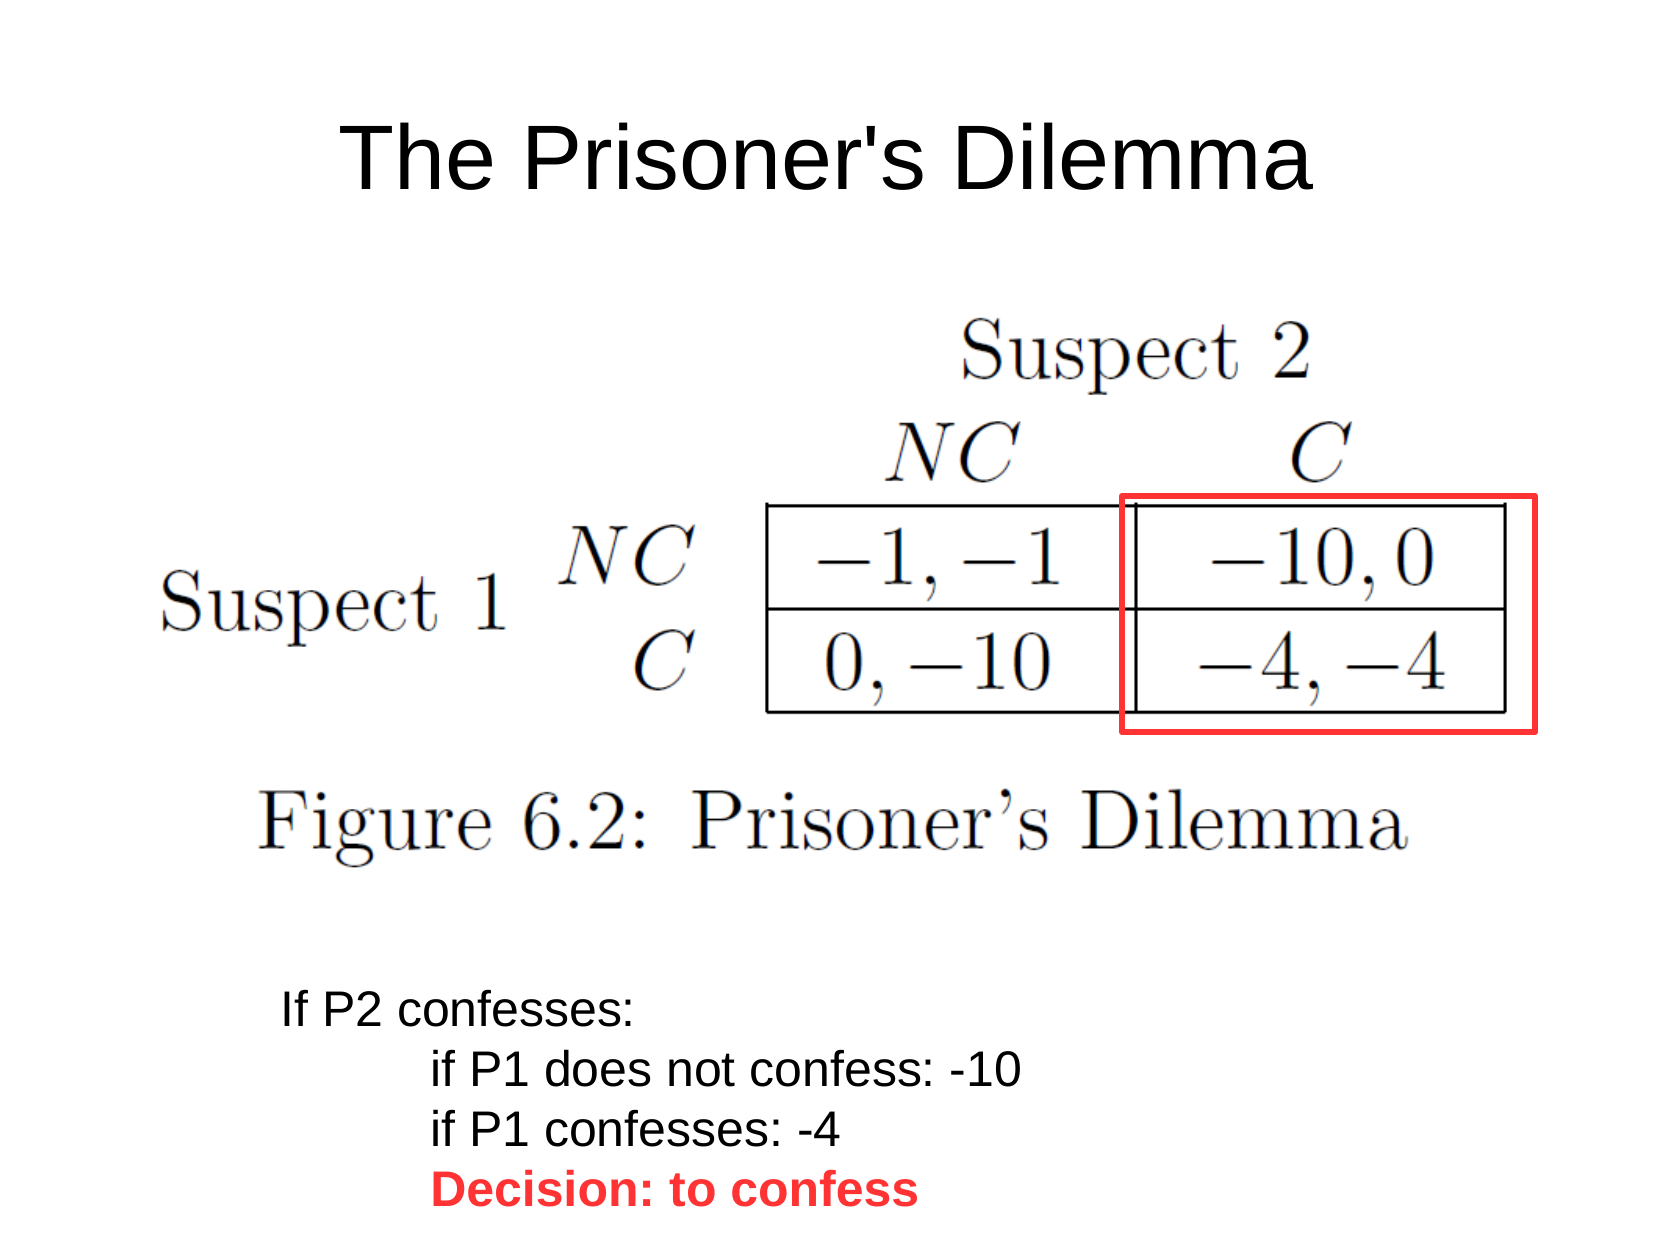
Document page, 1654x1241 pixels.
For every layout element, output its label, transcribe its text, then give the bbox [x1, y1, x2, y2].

picture [129, 272, 1532, 905]
text_box If P2 confesses: if P1 does not confess: -10 if P1 confesses: -4 Decision: to confess [265, 969, 1506, 1209]
text_box The Prisoner's Dilemma [82, 49, 1571, 257]
